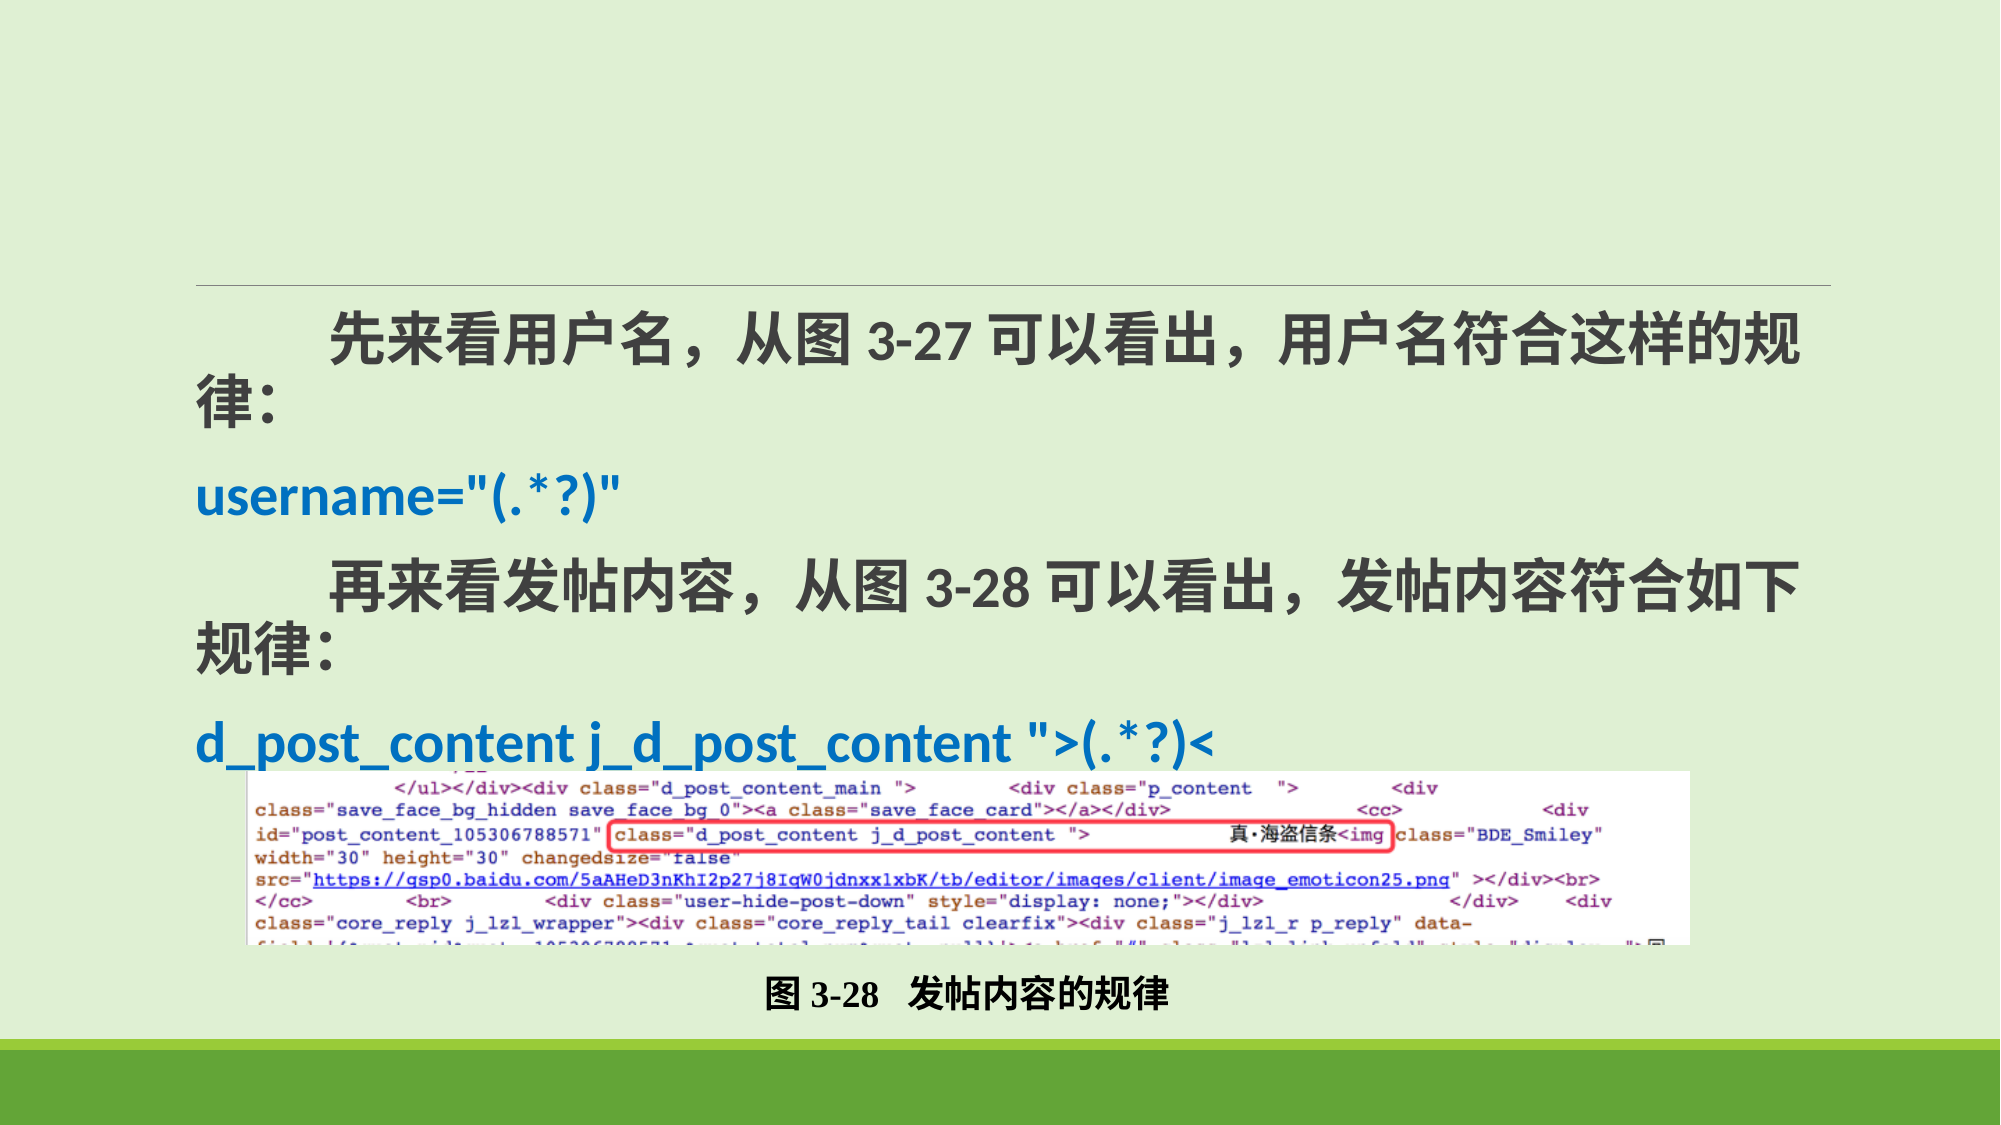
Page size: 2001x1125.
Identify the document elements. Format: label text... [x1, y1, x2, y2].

text_box 图3-28 发帖内容的规律 [749, 962, 1185, 1023]
picture [244, 771, 1690, 946]
list 先来看用户名，从图3-27可以看出，用户名符合这样的规律： username="(.*?)" 再来看发帖内容，从图3-28可以看出，发帖内容符合如下规律： d_post_content j_d_post_content ">(.*?)< [180, 302, 1830, 963]
